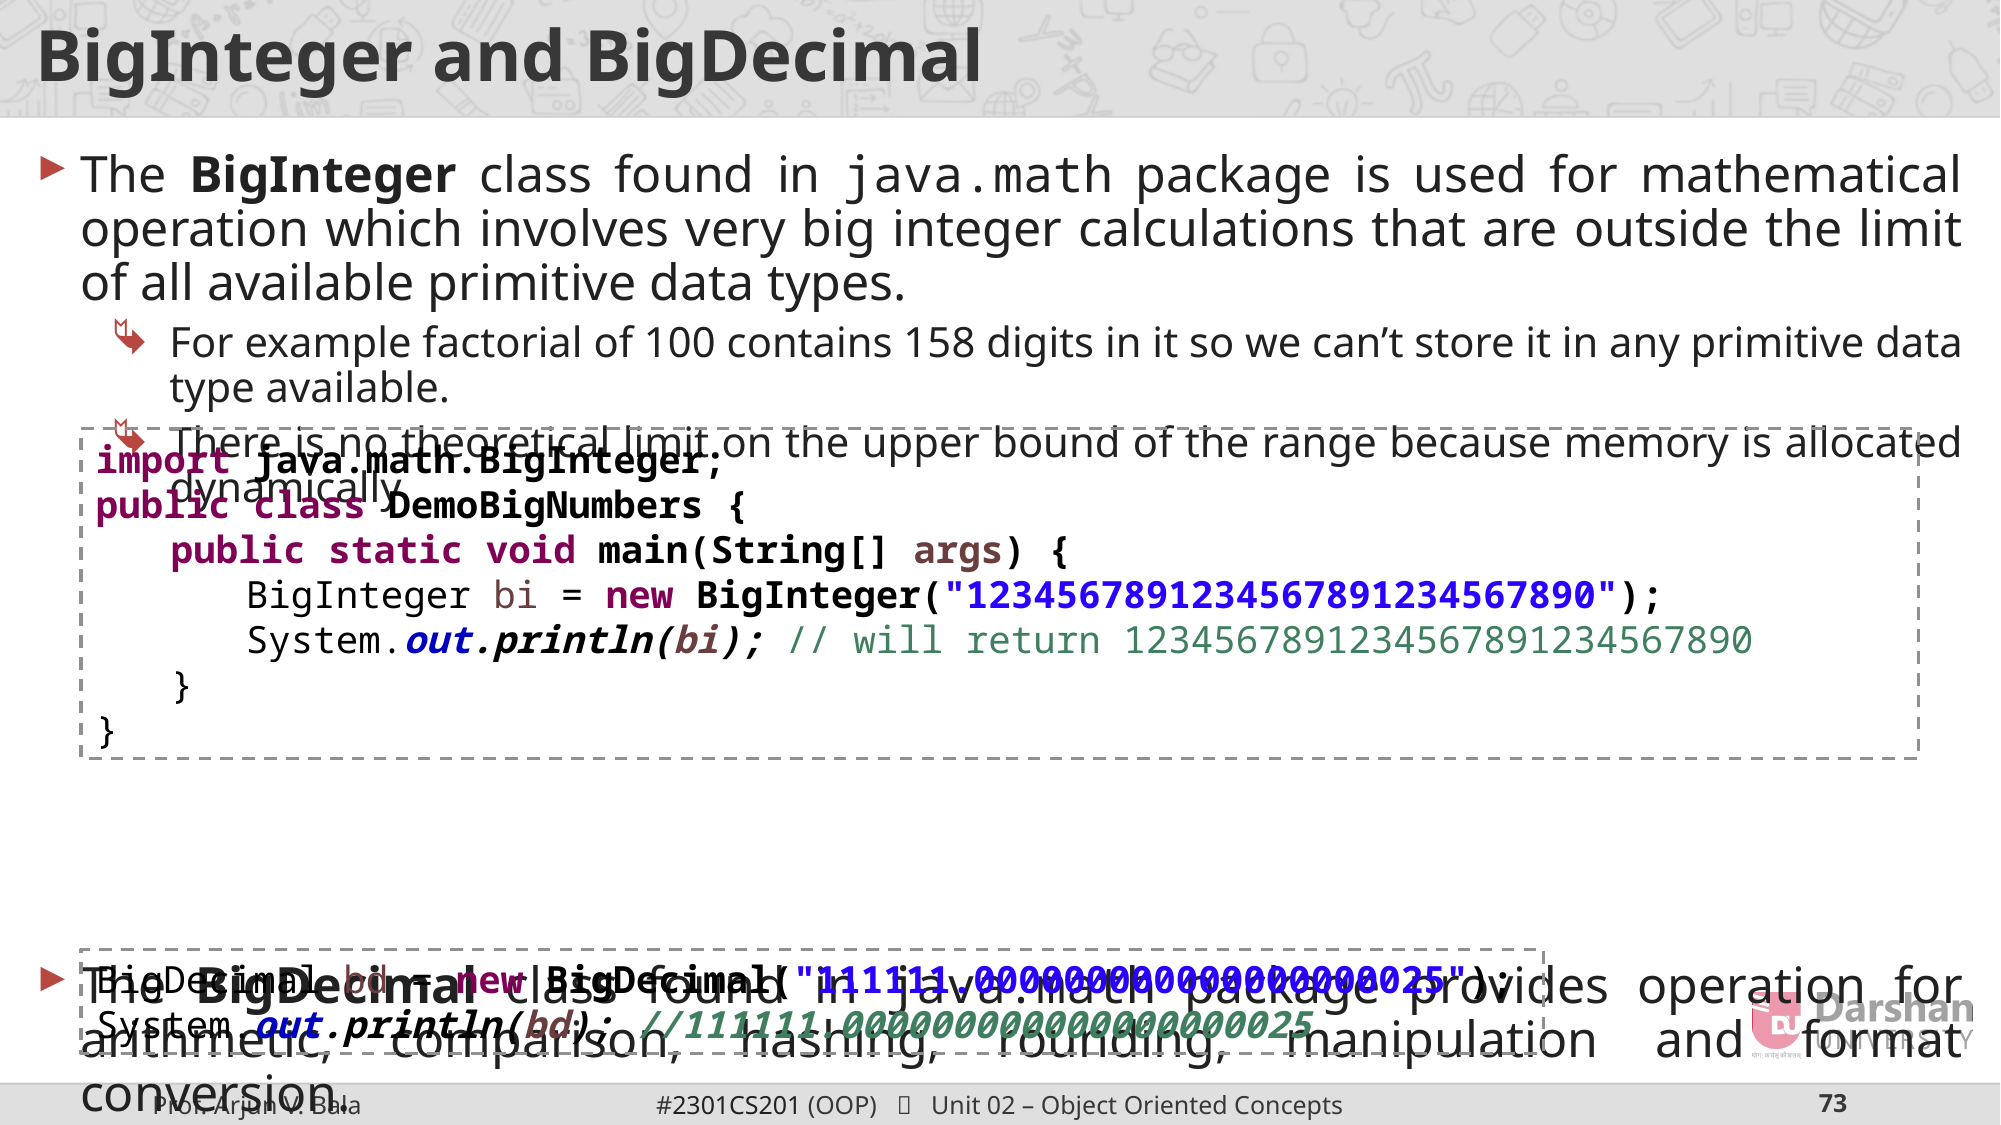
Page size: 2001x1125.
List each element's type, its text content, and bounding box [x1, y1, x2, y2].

list The BigInteger class found in java.math package is used for mathematical operation which involves very big integer calculations that are outside the limit of all available primitive data types. For example factorial of 100 contains 158 digits in it so we can’t store it in any primitive data type available. There is no theoretical limit on the upper bound of the range because memory is allocated dynamically The BigDecimal class found in java.math package provides operation for arithmetic, comparison, hashing, rounding, manipulation and format conversion. This method can handle very small and very big floating point numbers with great precision. [21, 141, 1979, 1059]
text_box import java.math.BigInteger; public class DemoBigNumbers { public static void main(String[] args) { BigInteger bi = new BigInteger("1234567891234567891234567890"); System.out.println(bi); // will return 1234567891234567891234567890 } } [81, 428, 1919, 759]
text_box BigDecimal bd = new BigDecimal("111111.000000000000000000025"); System.out.println(bd); //111111.000000000000000000025 [81, 949, 1544, 1054]
title BigInteger and BigDecimal [0, 0, 2000, 117]
